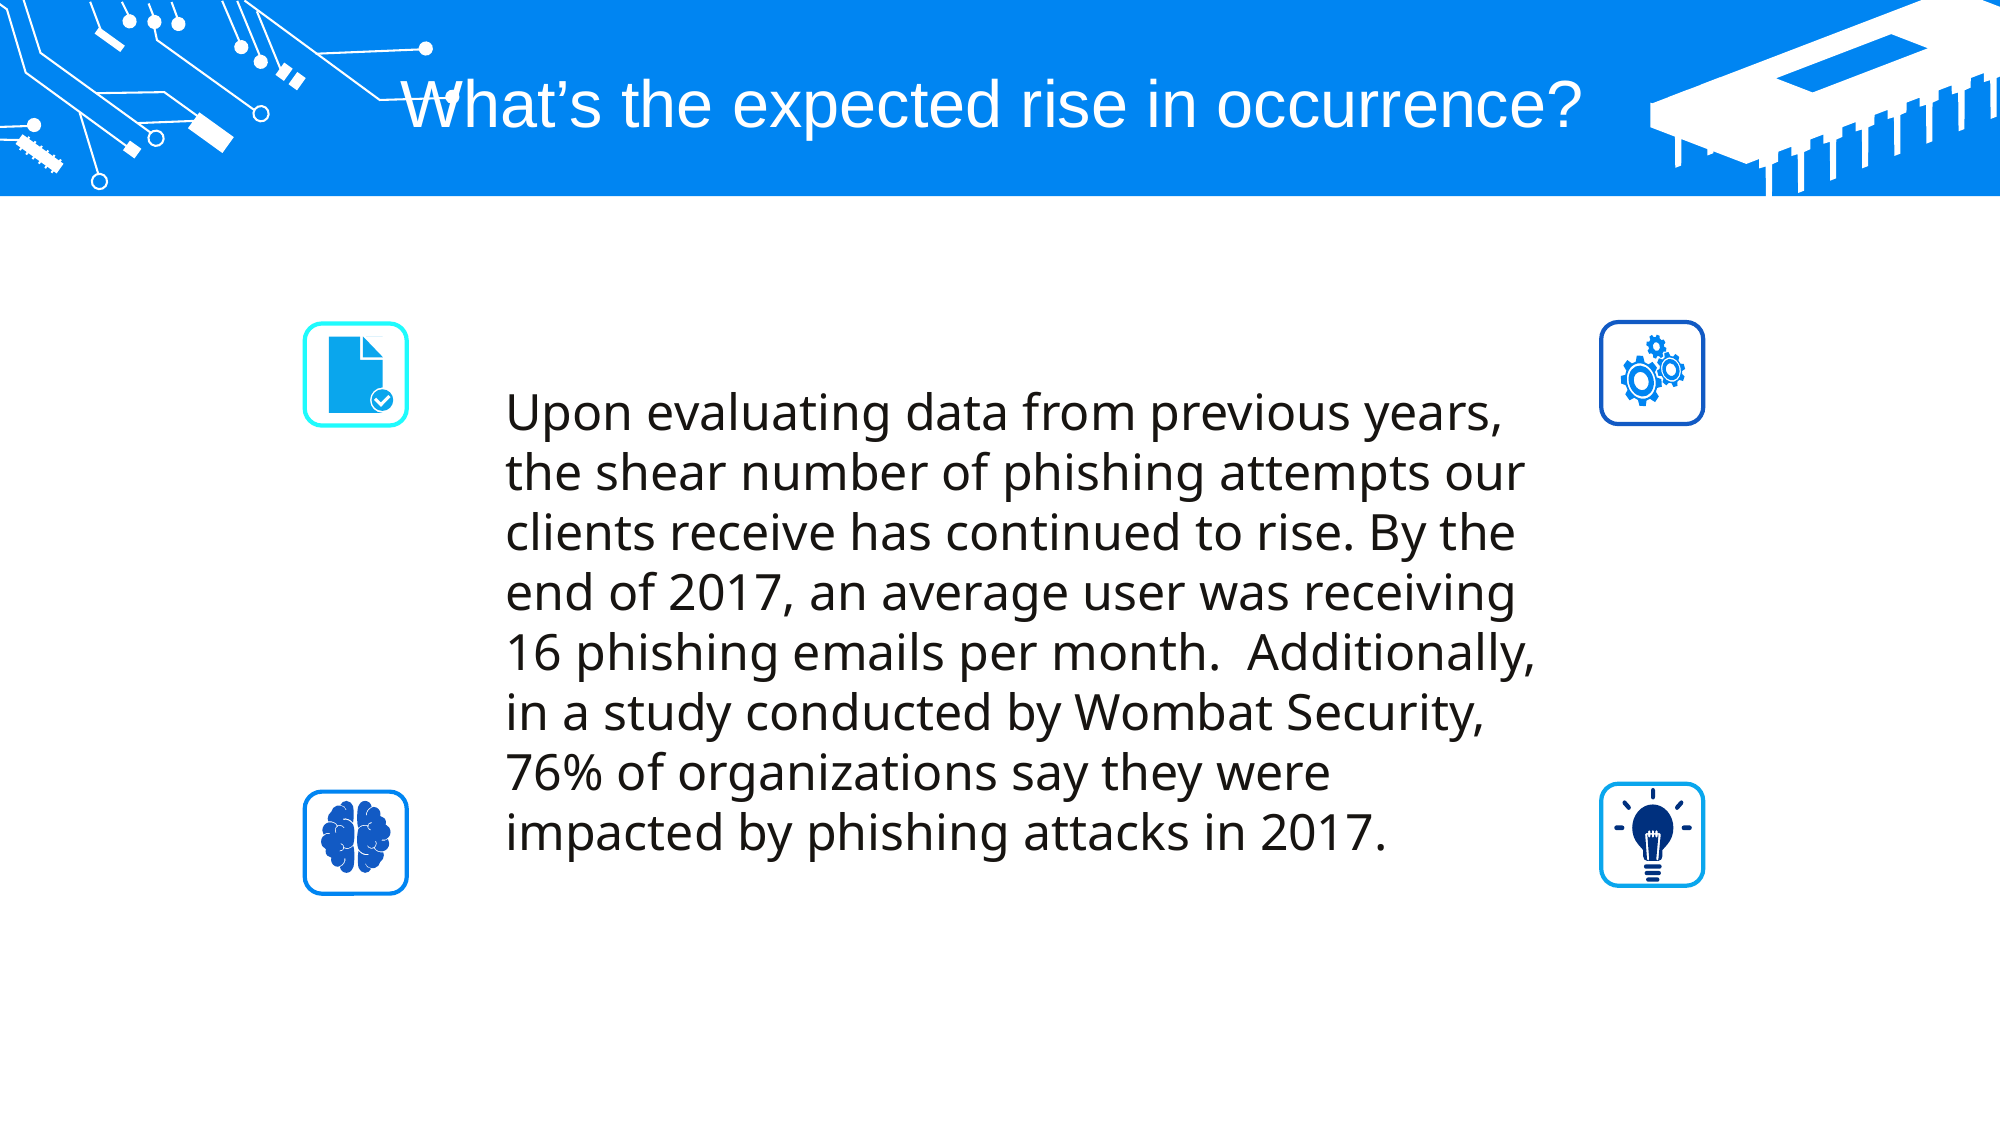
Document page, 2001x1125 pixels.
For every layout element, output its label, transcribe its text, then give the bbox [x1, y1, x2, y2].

text_box [1673, 799, 1685, 812]
text_box [320, 799, 392, 874]
text_box [303, 322, 408, 427]
text_box [1600, 320, 1705, 426]
text_box Upon evaluating data from previous years, the shear number of phishing attempts our clients receive has continued to rise. By the end of 2017, an average user was receiving 16 phishing emails per month. Additionally, in a study conducted by Wombat Security, 76% of organizations say they were impacted by phishing attacks in 2017. [490, 373, 1565, 868]
text_box [1600, 782, 1705, 887]
text_box [1621, 799, 1632, 812]
text_box [1613, 824, 1626, 832]
text_box [303, 790, 408, 895]
text_box [327, 333, 395, 415]
list What’s the expected rise in occurrence? [125, 55, 1879, 158]
text_box [1619, 333, 1687, 408]
text_box [1631, 803, 1675, 883]
text_box [1649, 786, 1657, 801]
text_box [1680, 824, 1693, 832]
